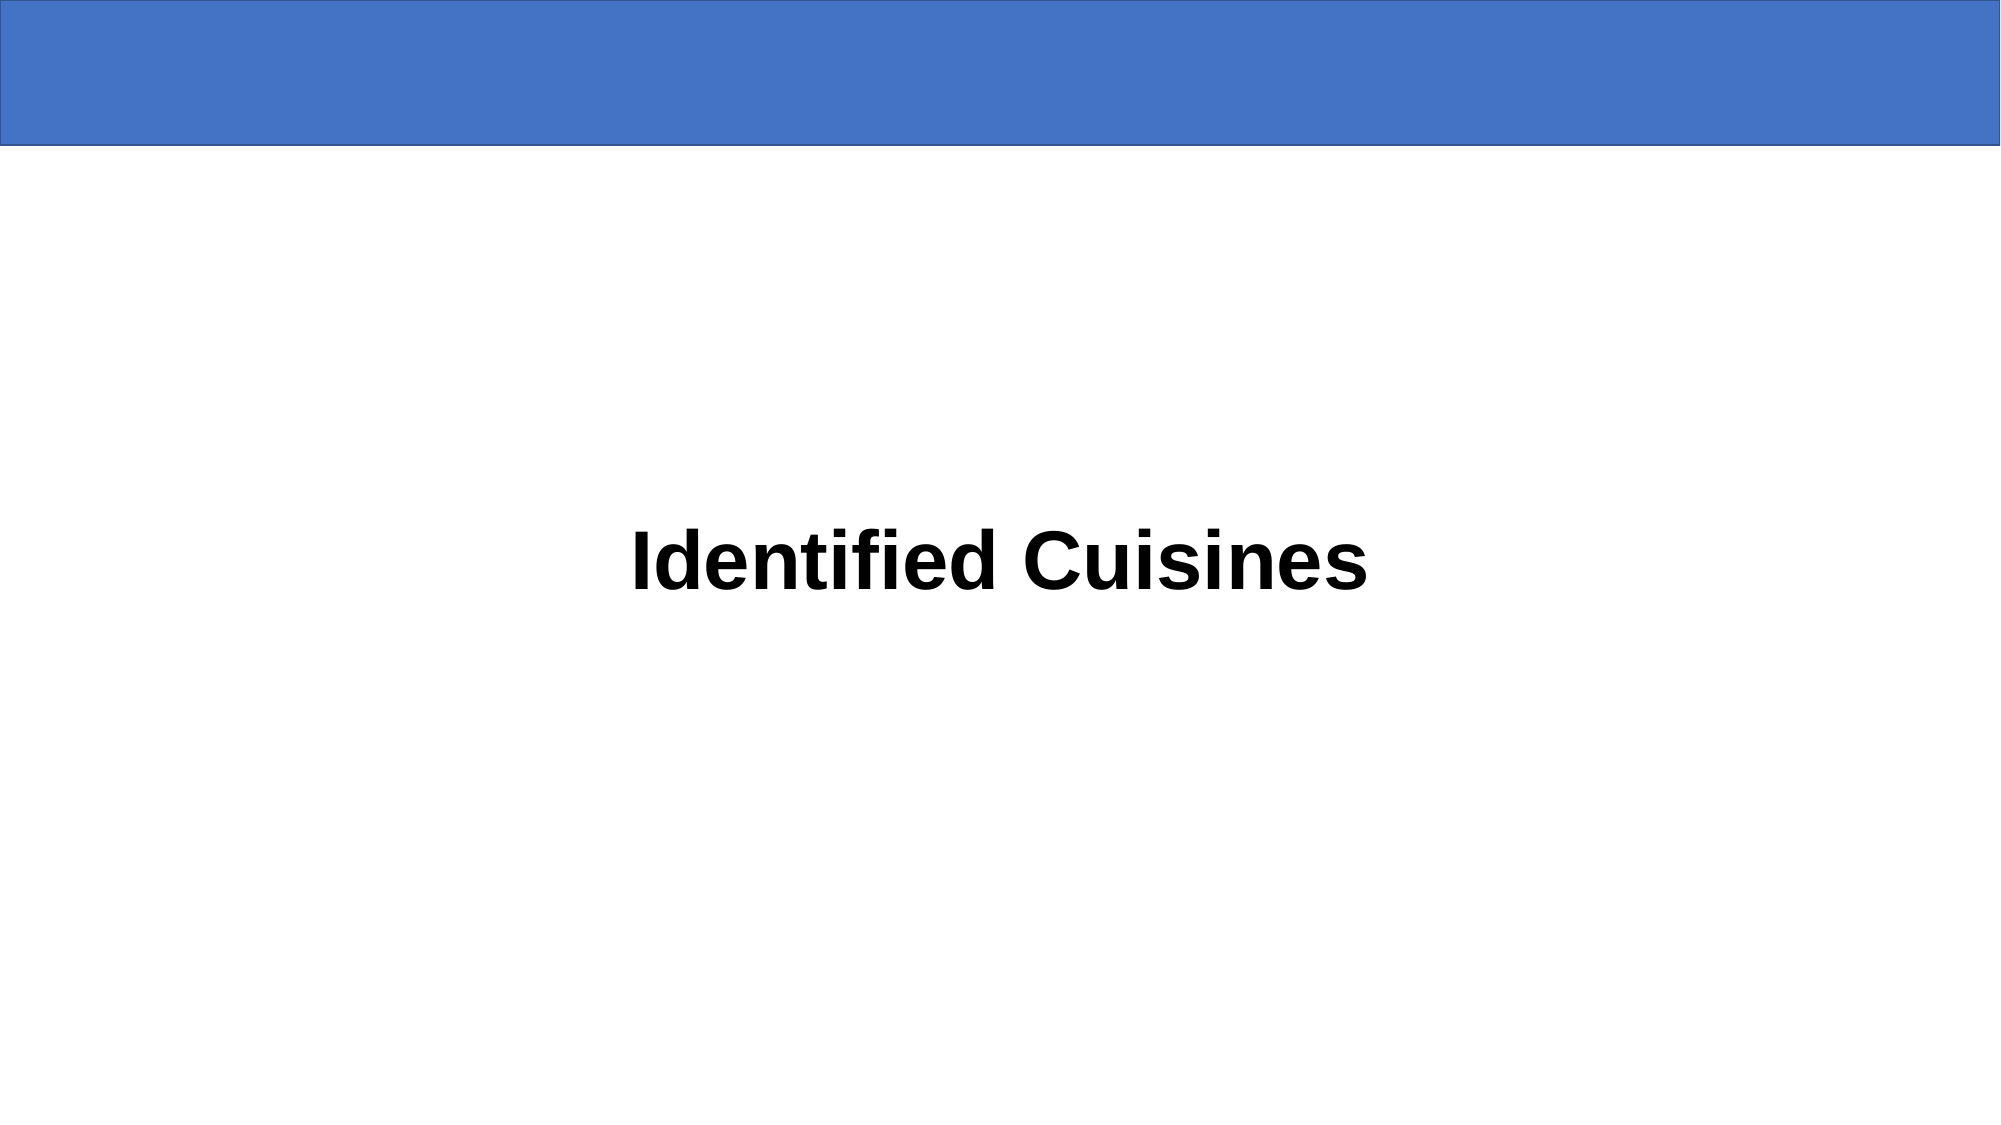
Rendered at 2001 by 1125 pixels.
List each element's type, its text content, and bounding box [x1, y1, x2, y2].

list Identified Cuisines [137, 457, 1863, 668]
